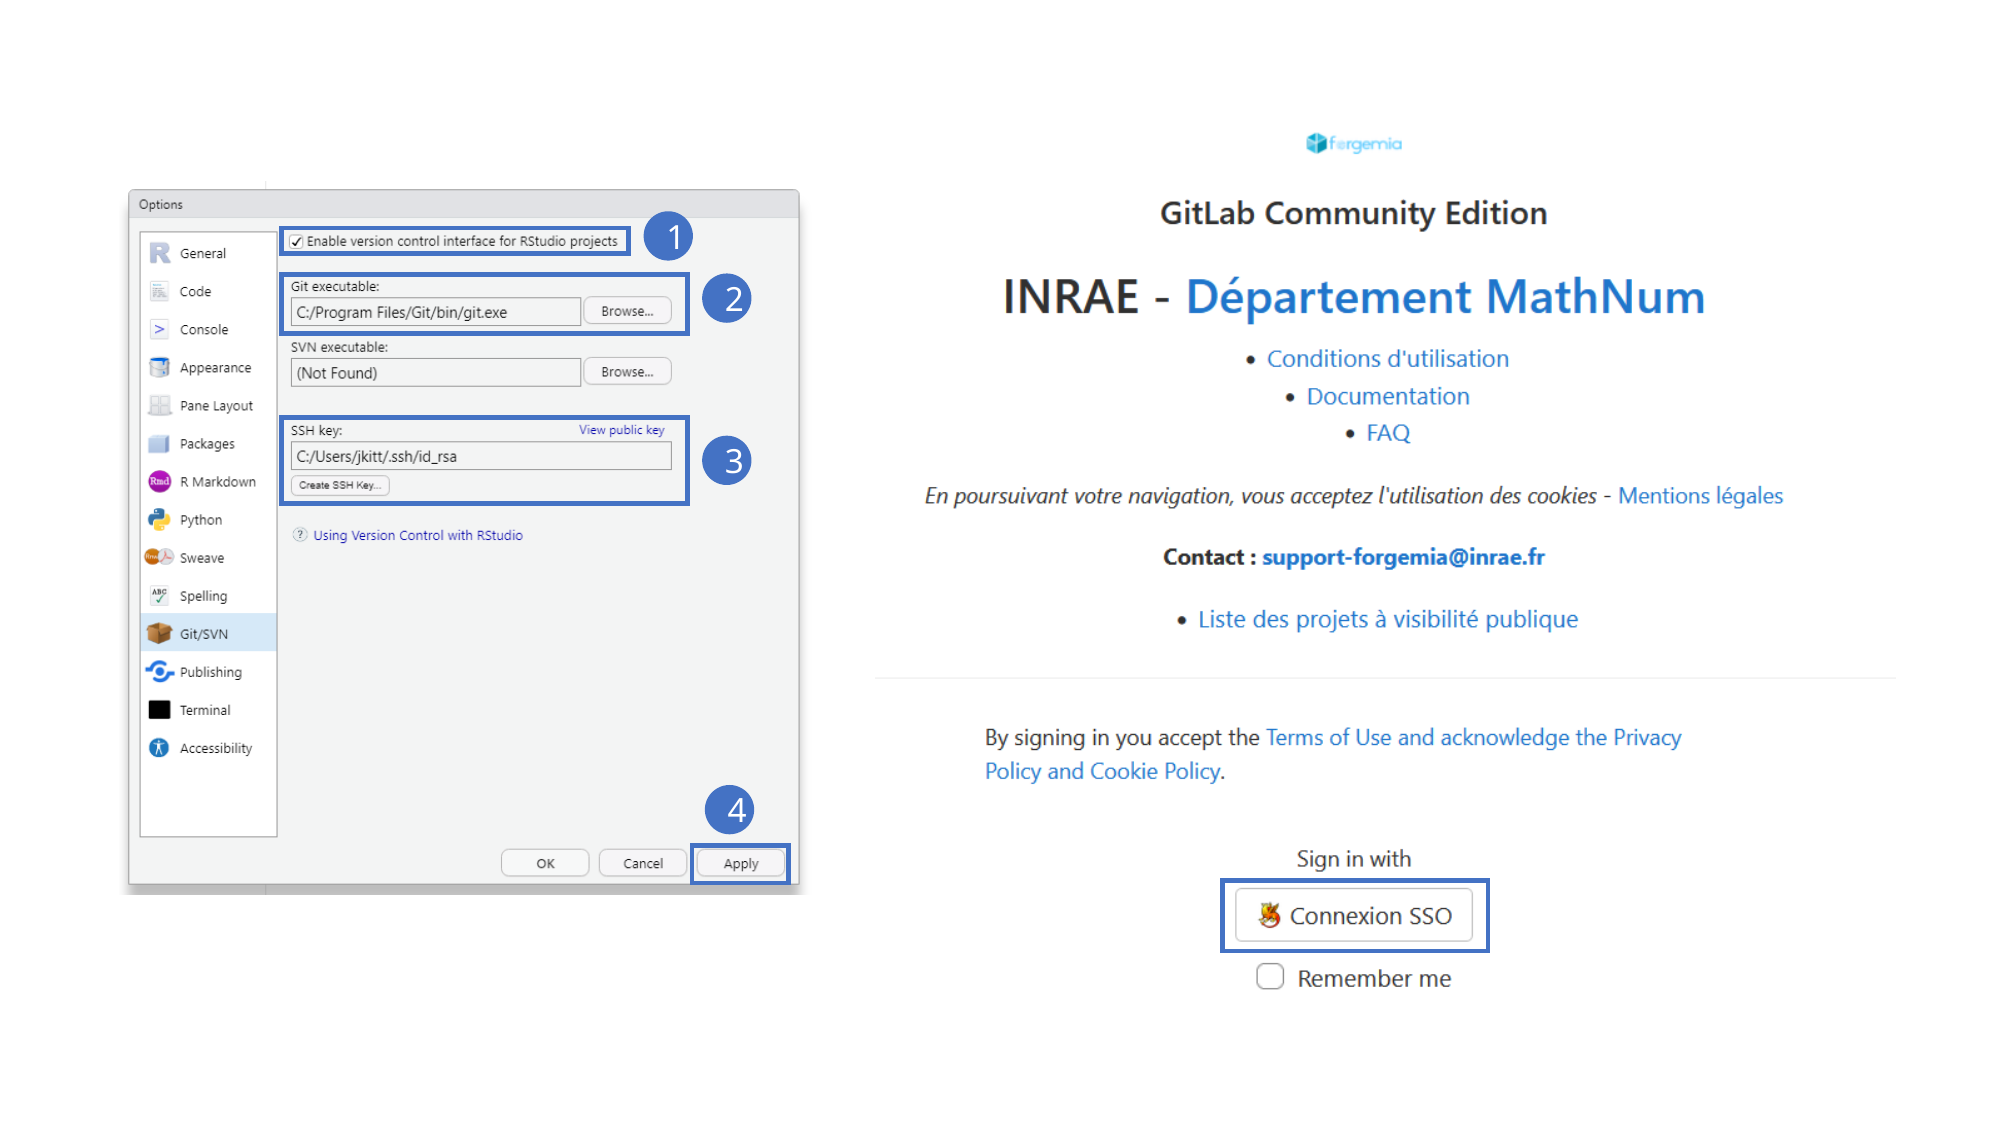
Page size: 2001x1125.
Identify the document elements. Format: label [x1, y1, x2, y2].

list [119, 181, 813, 895]
picture [875, 99, 1896, 1017]
